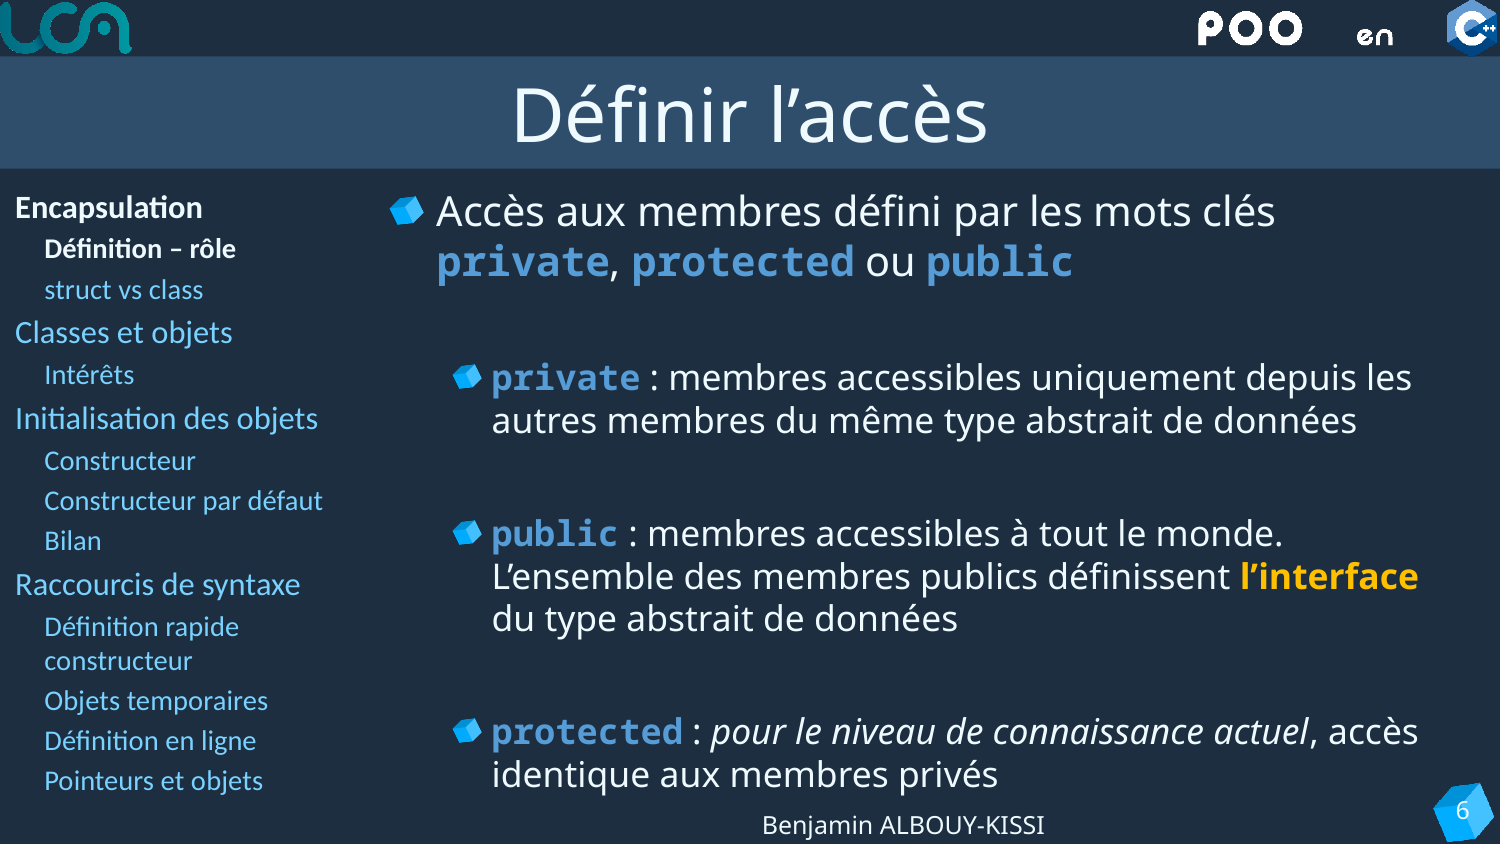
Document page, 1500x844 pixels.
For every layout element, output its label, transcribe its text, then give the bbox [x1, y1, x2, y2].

picture [467, 364, 482, 389]
list Encapsulation Définition – rôle struct vs class Classes et objets Intérêts Initialisation des objets Constructeur Constructeur par défaut Bilan Raccourcis de syntaxe Définition rapide constructeur Objets temporaires Définition en ligne Pointeurs et objets [0, 178, 375, 807]
picture [452, 520, 463, 529]
picture [452, 378, 458, 389]
list Accès aux membres défini par les mots clés private, protected ou public private : membres accessibles uniquement depuis les autres membres du même type abstrait de données public : membres accessibles à tout le monde. L’ensemble des membres publics définissent l’interface du type abstrait de données protected : pour le niveau de connaissance actuel, accès identique aux membres privés [375, 178, 1475, 806]
picture [407, 196, 424, 225]
picture [452, 364, 463, 373]
slide_number 6 [1432, 789, 1494, 835]
picture [1465, 835, 1494, 842]
picture [452, 732, 458, 743]
picture [452, 534, 458, 545]
picture [0, 2, 132, 54]
picture [467, 520, 482, 545]
title Définir l’accès [24, 56, 1475, 169]
picture [389, 212, 396, 225]
picture [1476, 782, 1494, 789]
picture [452, 718, 463, 727]
footer Benjamin ALBOUY-KISSI [374, 806, 1433, 844]
picture [389, 196, 404, 206]
picture [1194, 0, 1500, 57]
picture [1433, 835, 1445, 842]
picture [467, 718, 482, 743]
